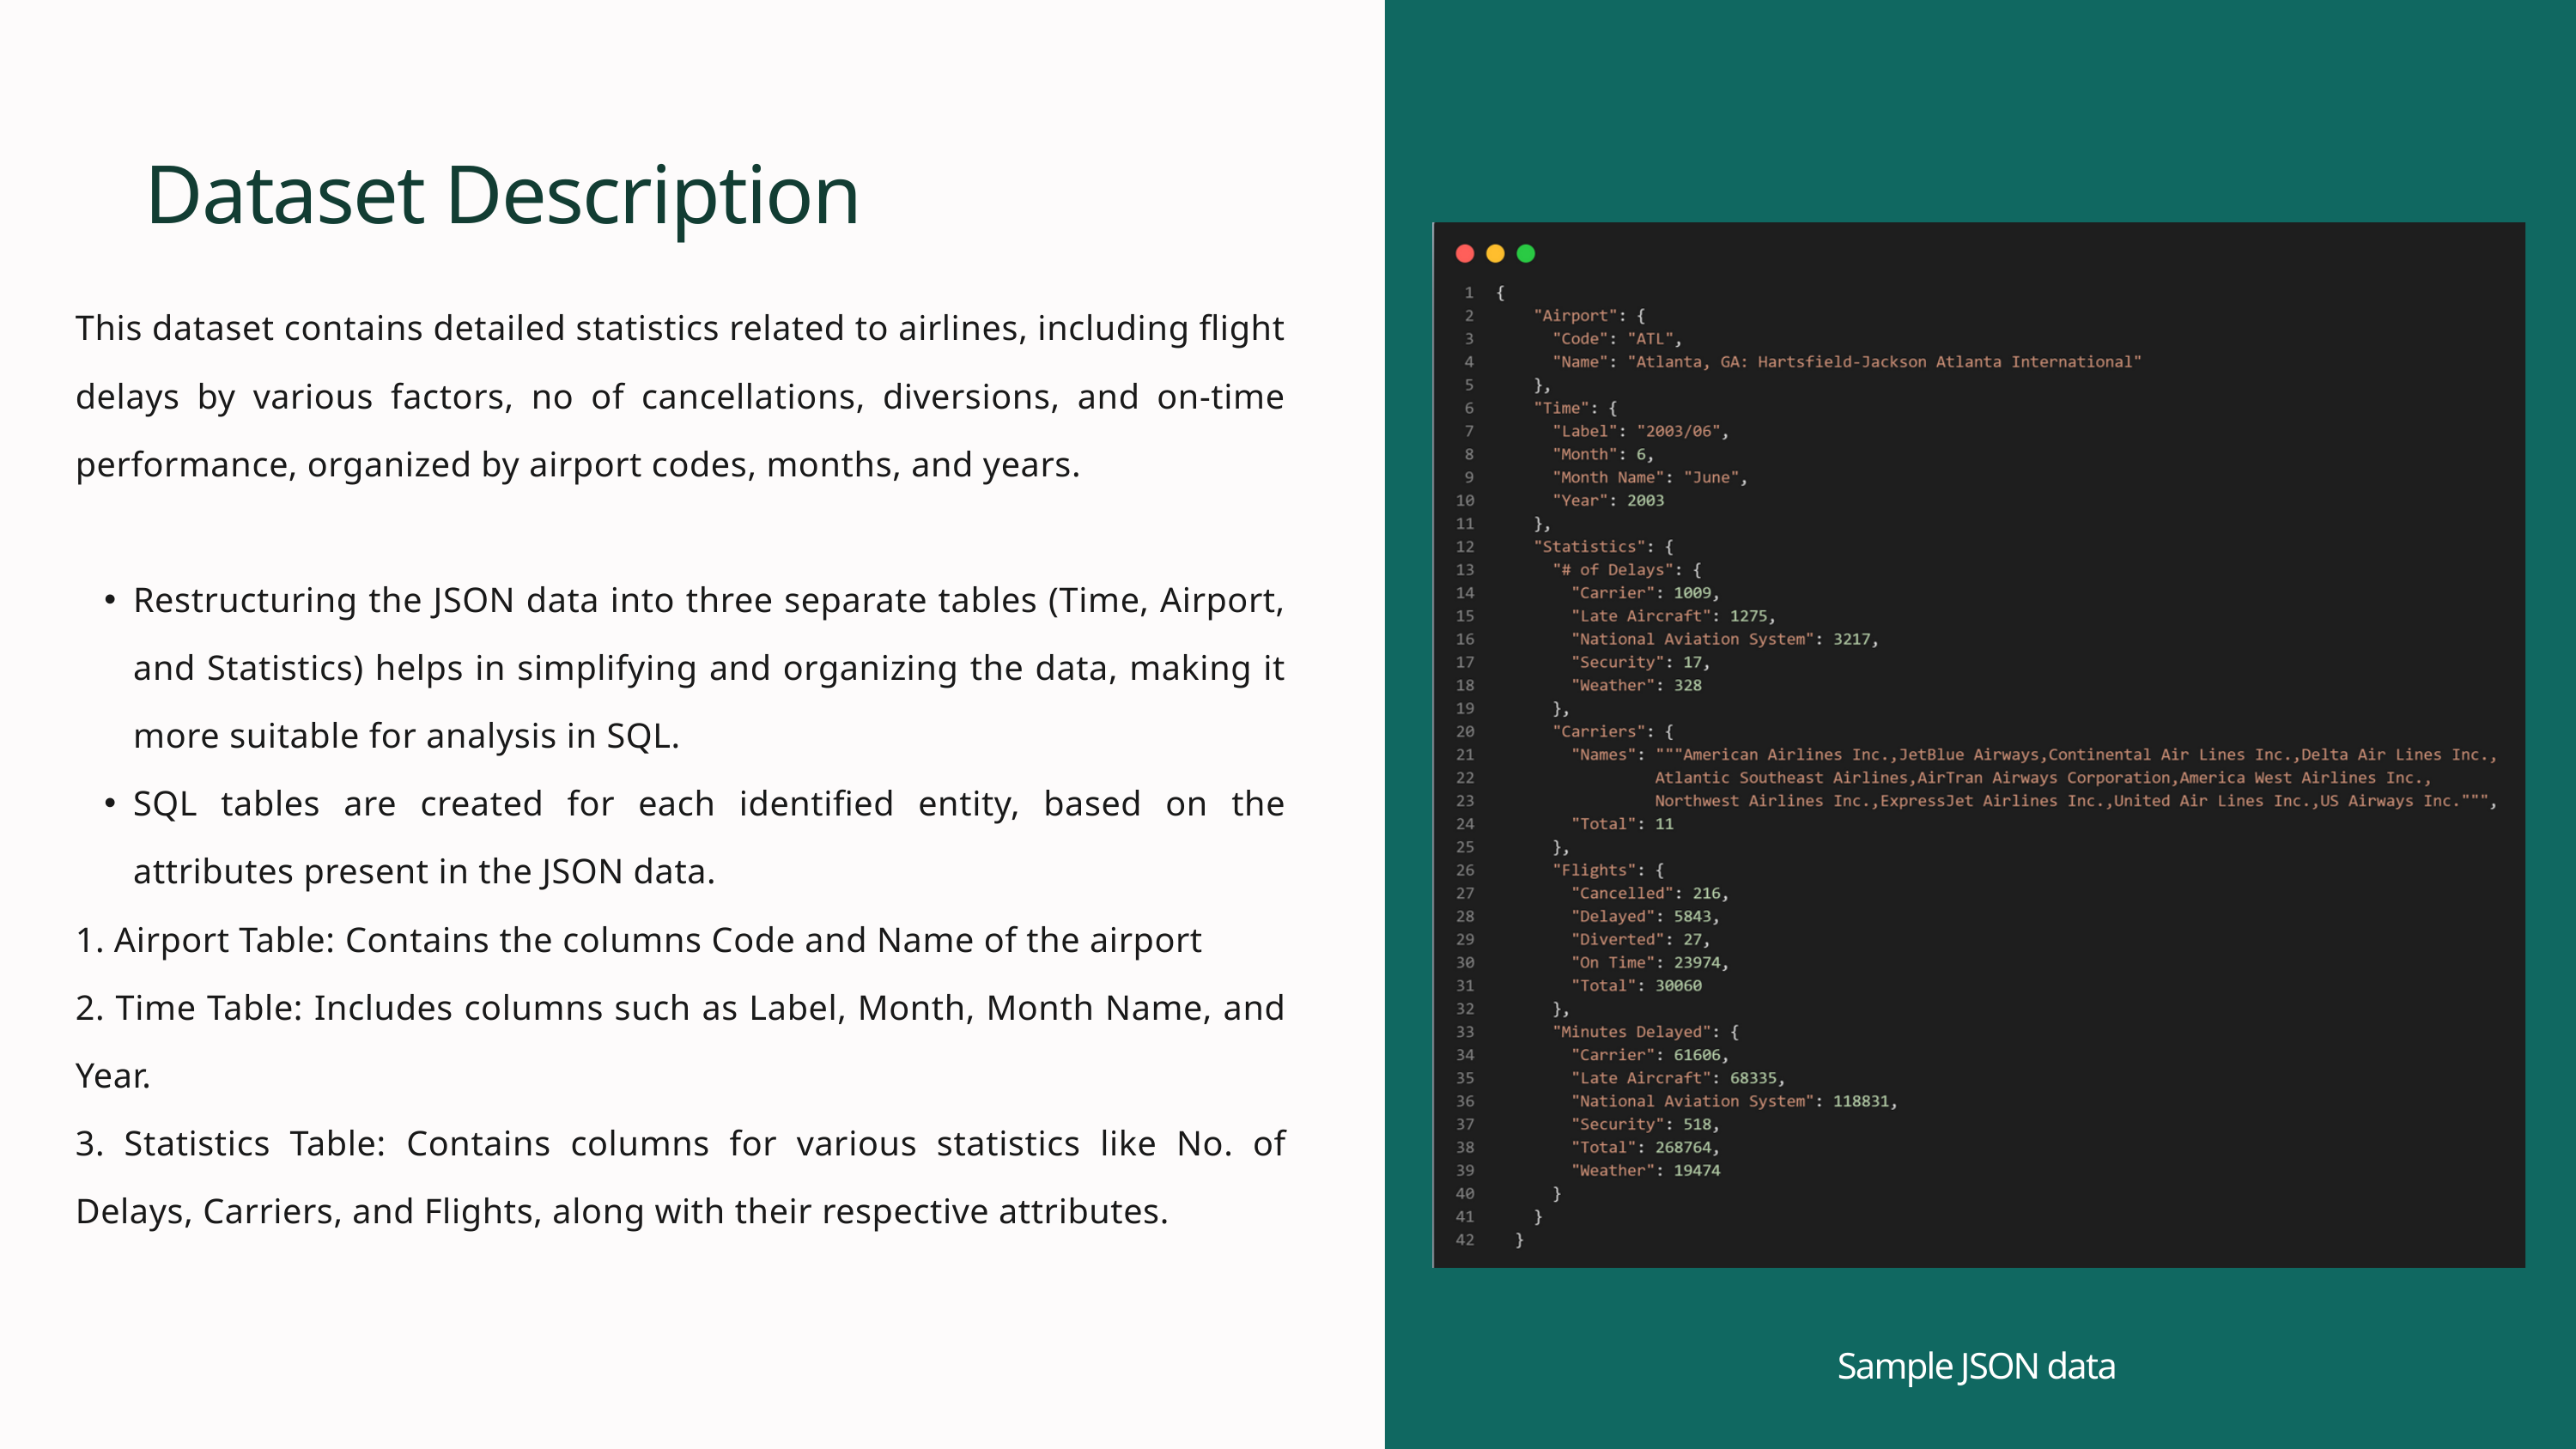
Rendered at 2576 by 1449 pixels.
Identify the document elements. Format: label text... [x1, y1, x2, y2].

text_box Dataset Description [144, 127, 1155, 240]
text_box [1384, 0, 2576, 1449]
text_box This dataset contains detailed statistics related to airlines, including flight delays by various factors, no of cancellations, diversions, and on-time performance, organized by airport codes, months, and years. Restructuring the JSON data into three separate tables (Time, Airport, and Statistics) helps in simplifying and organizing the data, making it more suitable for analysis in SQL. SQL tables are created for each identified entity, based on the attributes present in the JSON data. 1. Airport Table: Contains the columns Code and Name of the airport 2. Time Table: Includes columns such as Label, Month, Month Name, and Year. 3. Statistics Table: Contains columns for various statistics like No. of Delays, Carriers, and Flights, along with their respective attributes. [75, 279, 1288, 1299]
